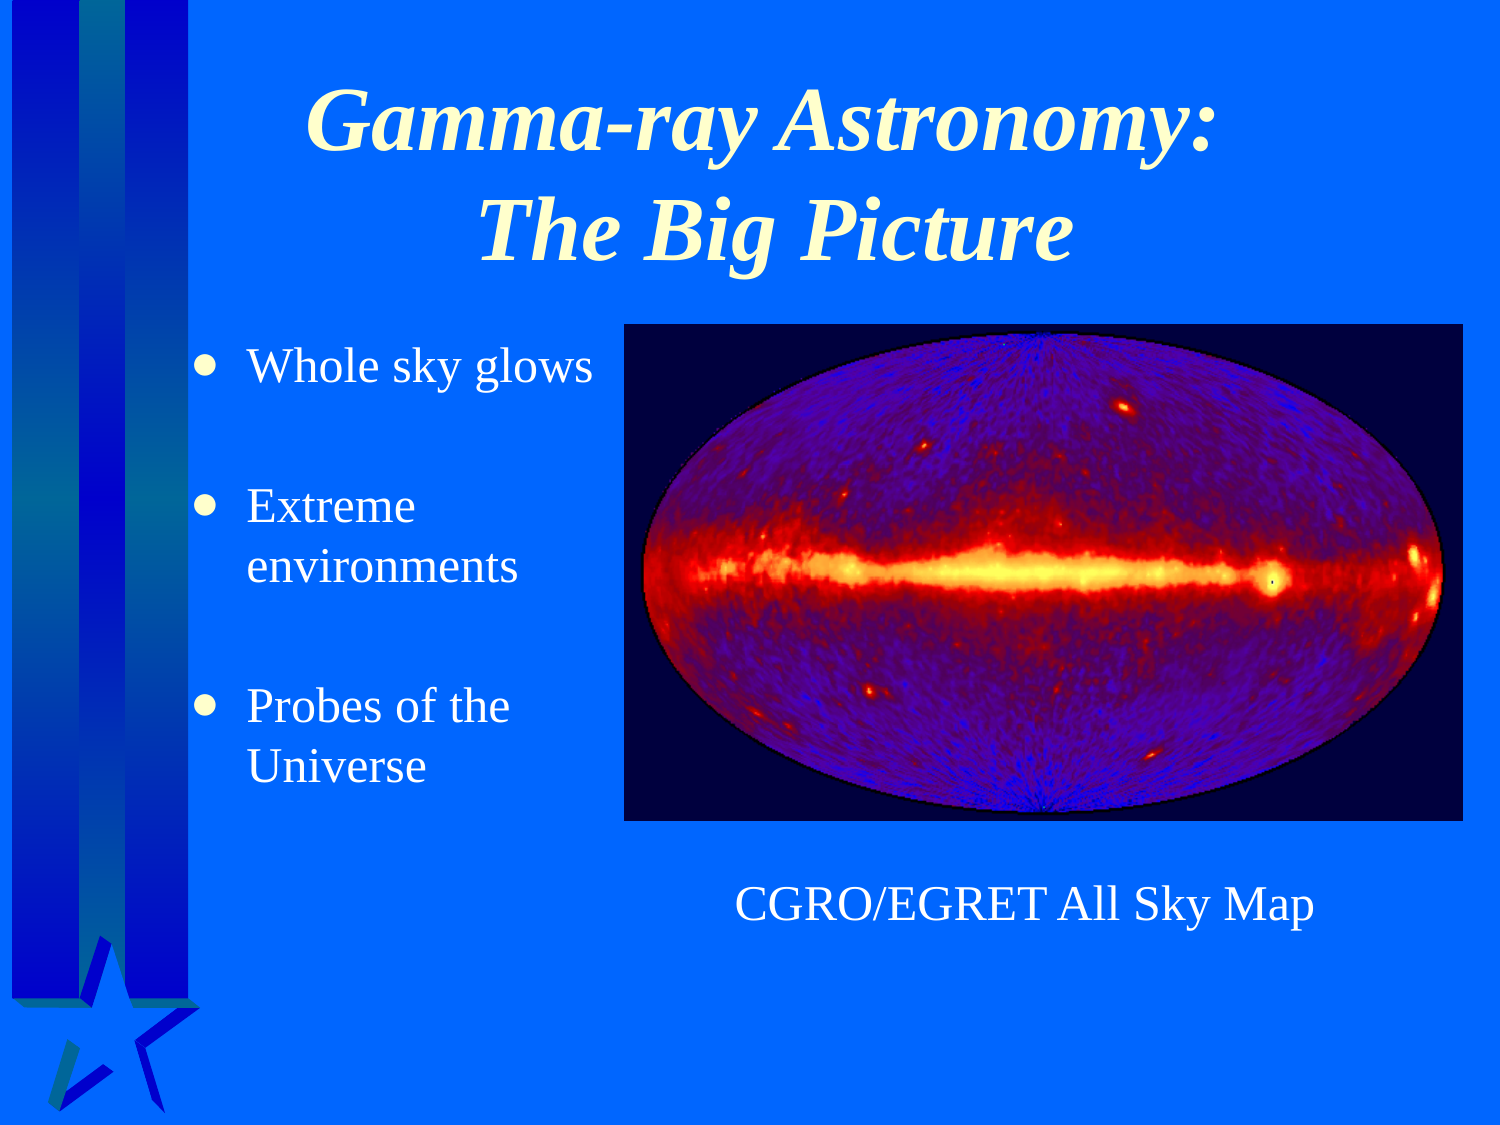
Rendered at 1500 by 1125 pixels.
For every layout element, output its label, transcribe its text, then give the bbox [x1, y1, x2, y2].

list Whole sky glows Extreme environments Probes of the Universe [174, 324, 638, 850]
text_box CGRO/EGRET All Sky Map [587, 862, 1463, 938]
picture [624, 324, 1463, 821]
title Gamma-ray Astronomy: The Big Picture [137, 75, 1413, 263]
